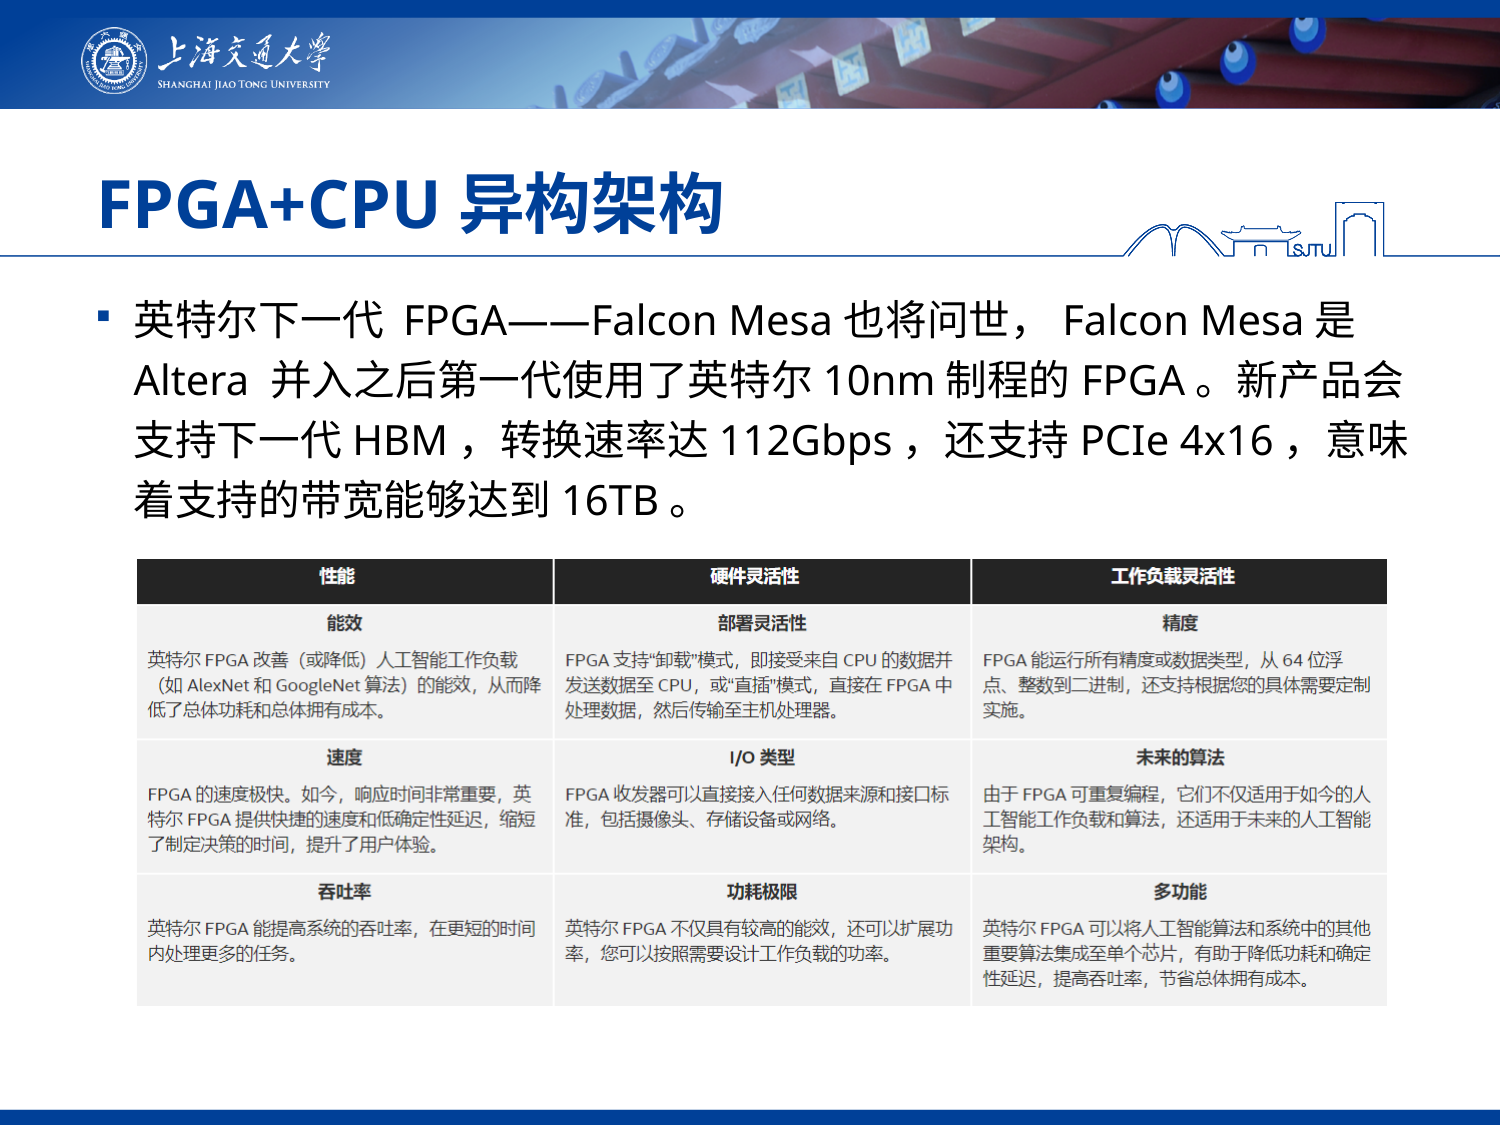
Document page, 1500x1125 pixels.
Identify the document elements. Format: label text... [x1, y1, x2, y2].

list 英特尔下一代 FPGA——Falcon Mesa也将问世，Falcon Mesa是 Altera 并入之后第一代使用了英特尔10nm制程的FPGA。新产品会支持下一代HBM，转换速率达112Gbps，还支持PCIe 4x16，意味着支持的带宽能够达到16TB。 [81, 276, 1455, 1084]
picture [0, 18, 1500, 109]
picture [136, 559, 1387, 1006]
title FPGA+CPU异构架构 [81, 159, 1455, 254]
